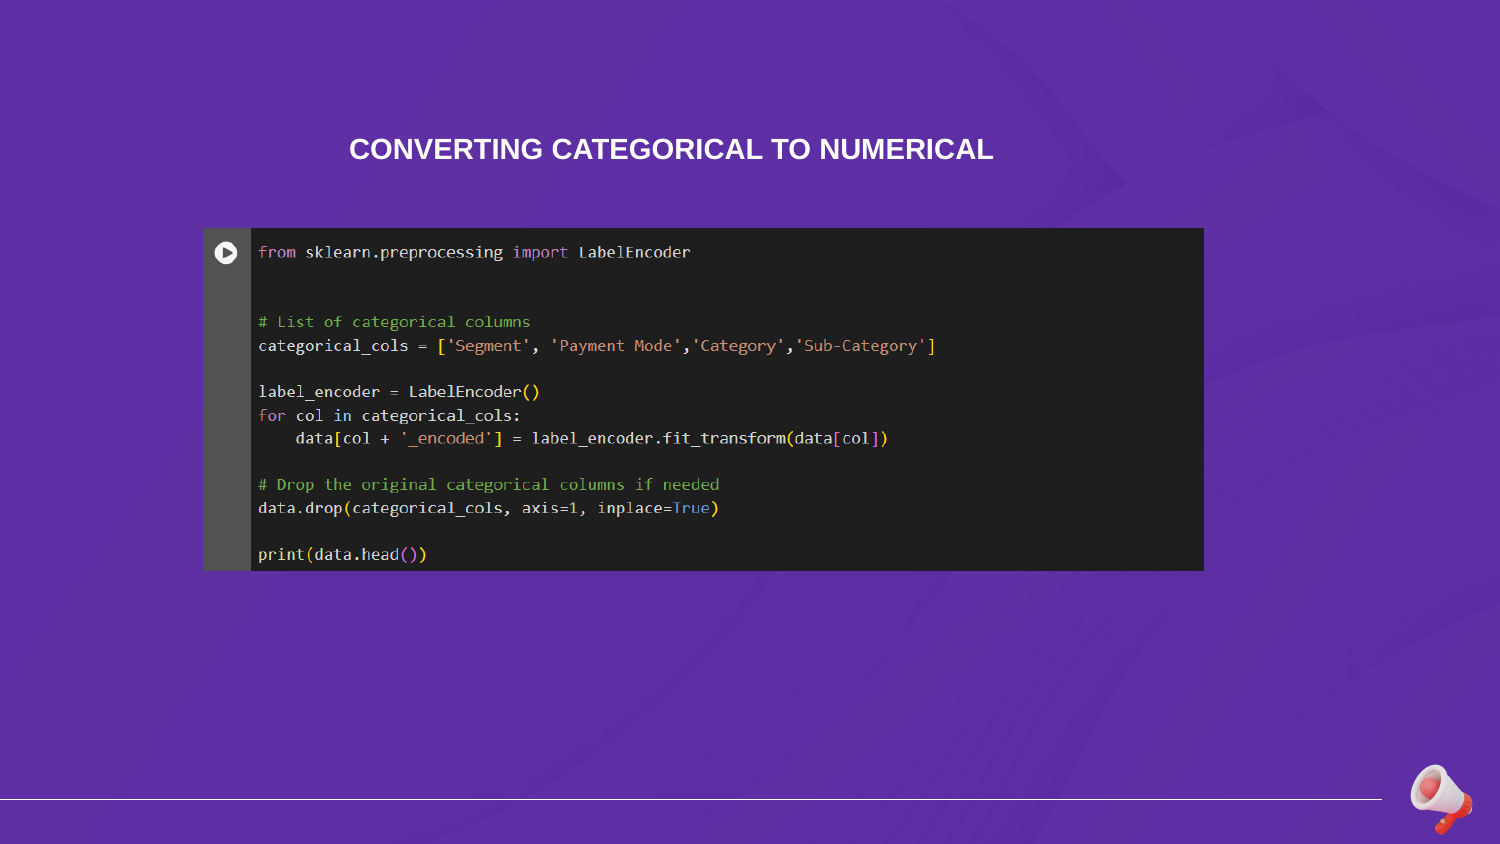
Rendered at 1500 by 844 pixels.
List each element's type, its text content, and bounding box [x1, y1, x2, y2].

picture [202, 227, 1204, 571]
text_box CONVERTING CATEGORICAL TO NUMERICAL [334, 122, 1166, 173]
picture [1407, 762, 1475, 837]
